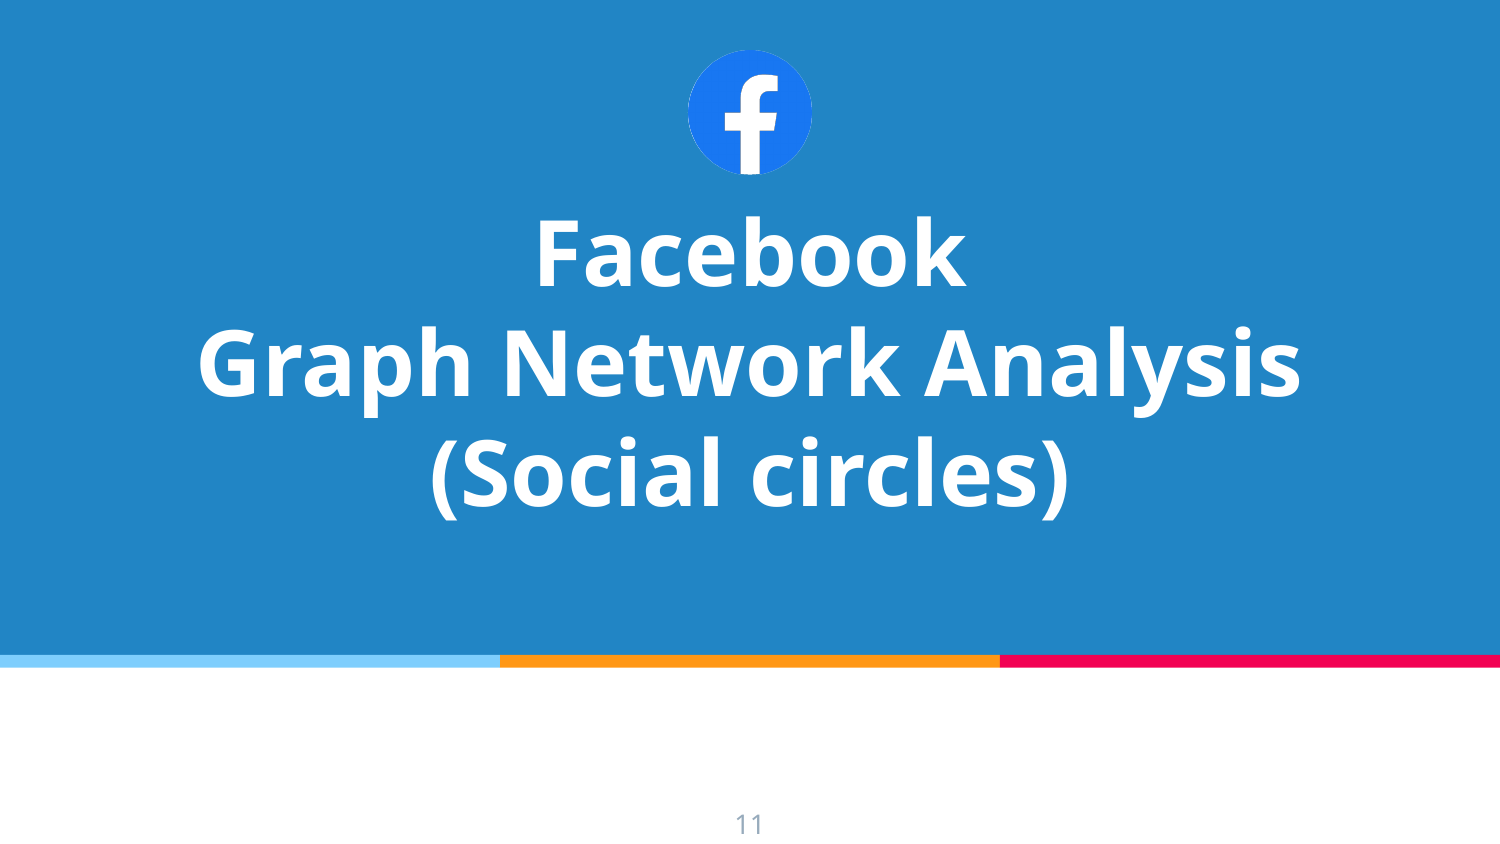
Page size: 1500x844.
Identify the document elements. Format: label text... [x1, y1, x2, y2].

picture [687, 50, 813, 175]
title Facebook Graph Network Analysis (Social circles) [112, 166, 1388, 540]
slide_number 11 [0, 792, 1500, 844]
